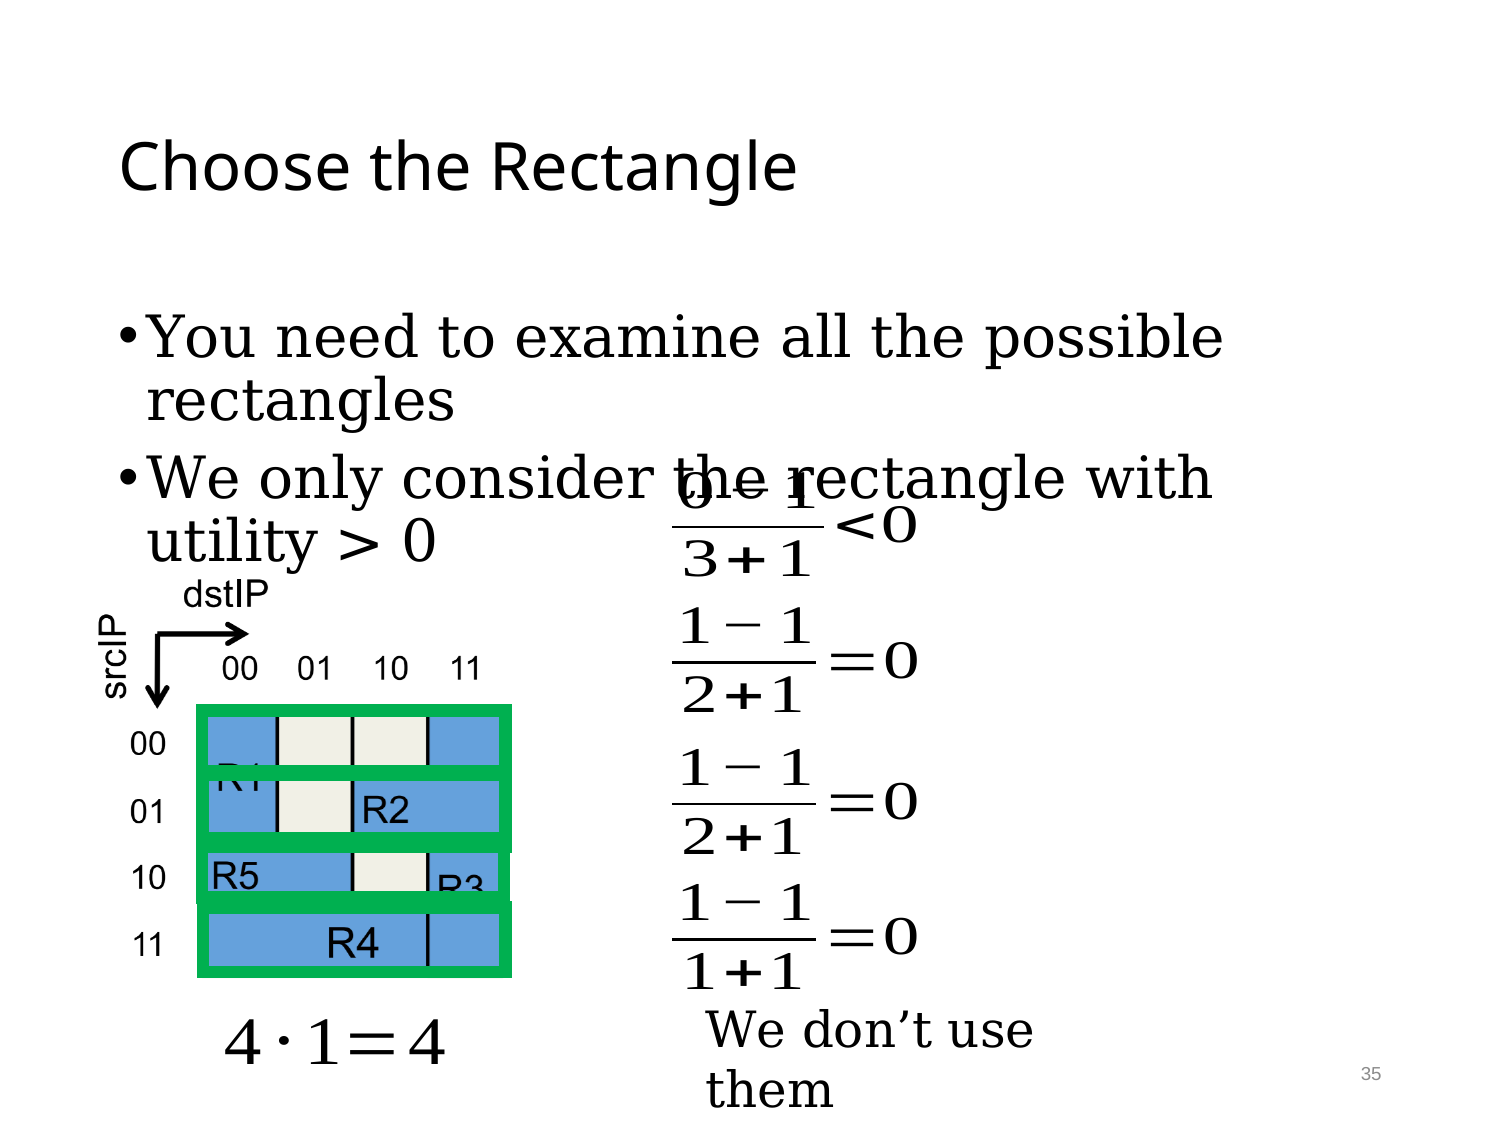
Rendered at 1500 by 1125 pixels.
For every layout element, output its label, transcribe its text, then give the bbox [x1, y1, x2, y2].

picture [64, 567, 536, 984]
title Choose the Rectangle [103, 59, 1397, 278]
text_box You need to examine all the possible rectangles We only consider the rectangle with utility > 0 [103, 299, 1397, 1125]
text_box We don’t use them [690, 990, 1152, 1125]
